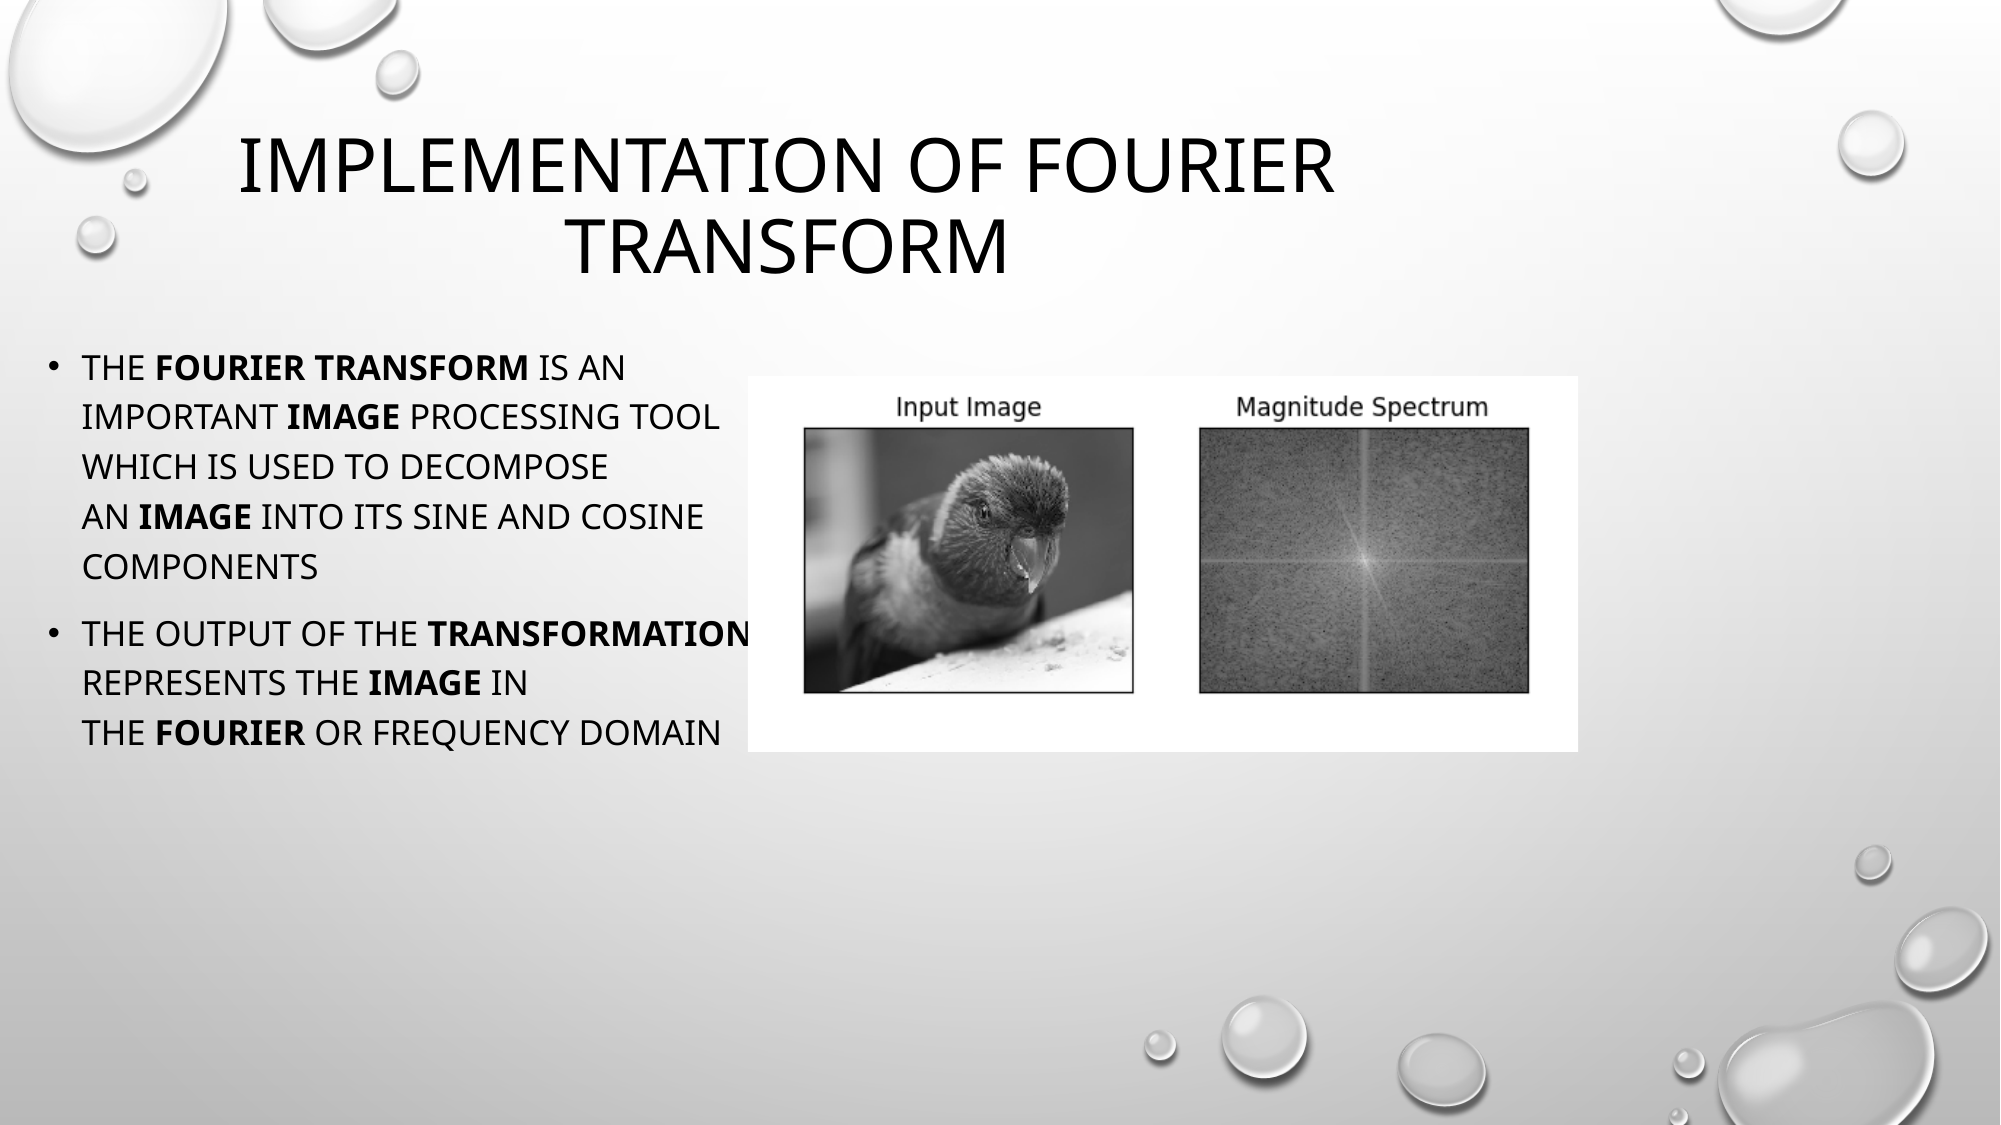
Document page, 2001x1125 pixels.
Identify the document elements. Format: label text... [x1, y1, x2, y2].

title Implementation of Fourier transform [88, 87, 1488, 298]
list The Fourier Transform is an important image processing tool which is used to decompose an image into its sine and cosine components The output of the transformation represents the image in the Fourier or frequency domain [33, 329, 774, 803]
picture [0, 0, 2000, 1125]
